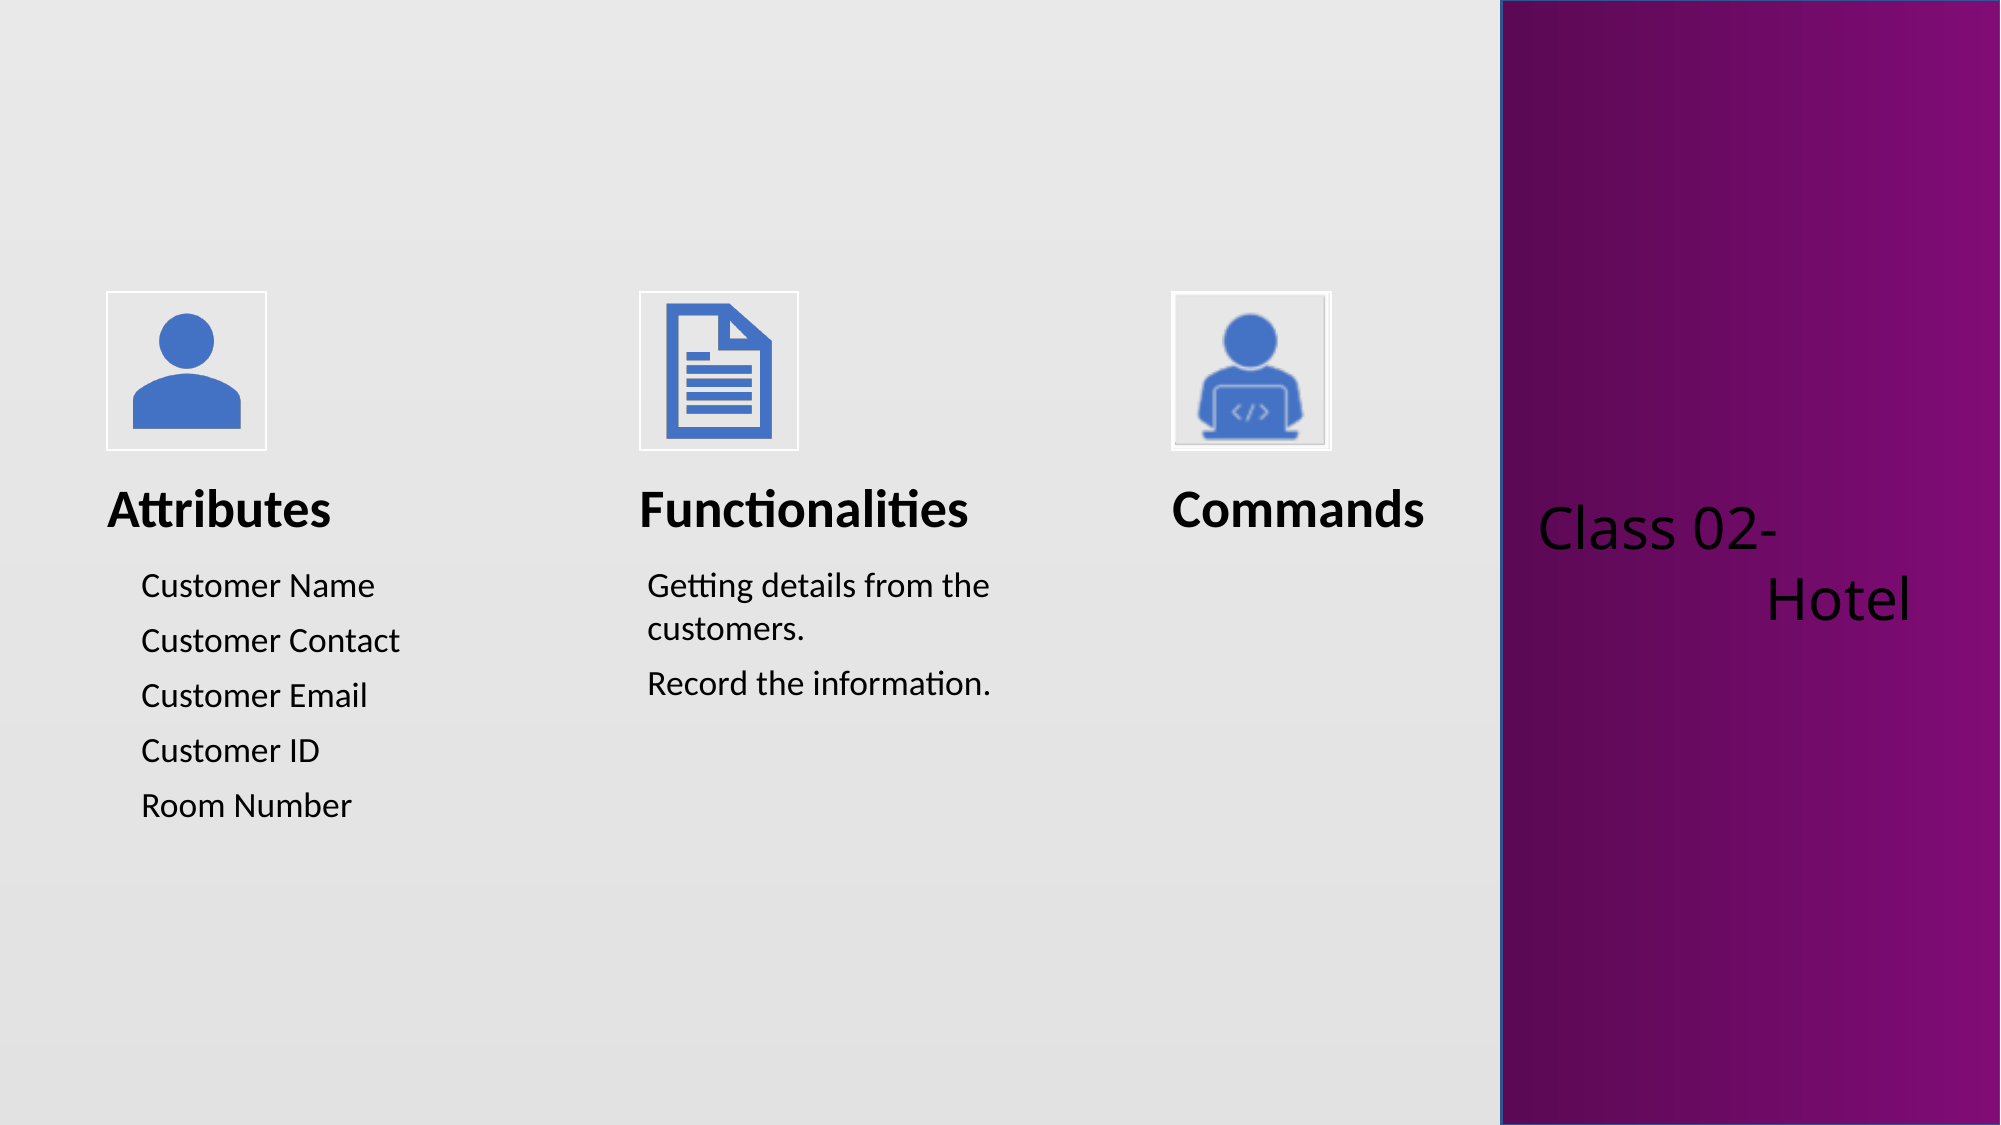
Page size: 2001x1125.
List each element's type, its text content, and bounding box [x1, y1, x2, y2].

text_box [1500, 0, 2000, 1125]
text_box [106, 191, 1627, 934]
text_box Class 02- Hotel [1627, 484, 1939, 639]
